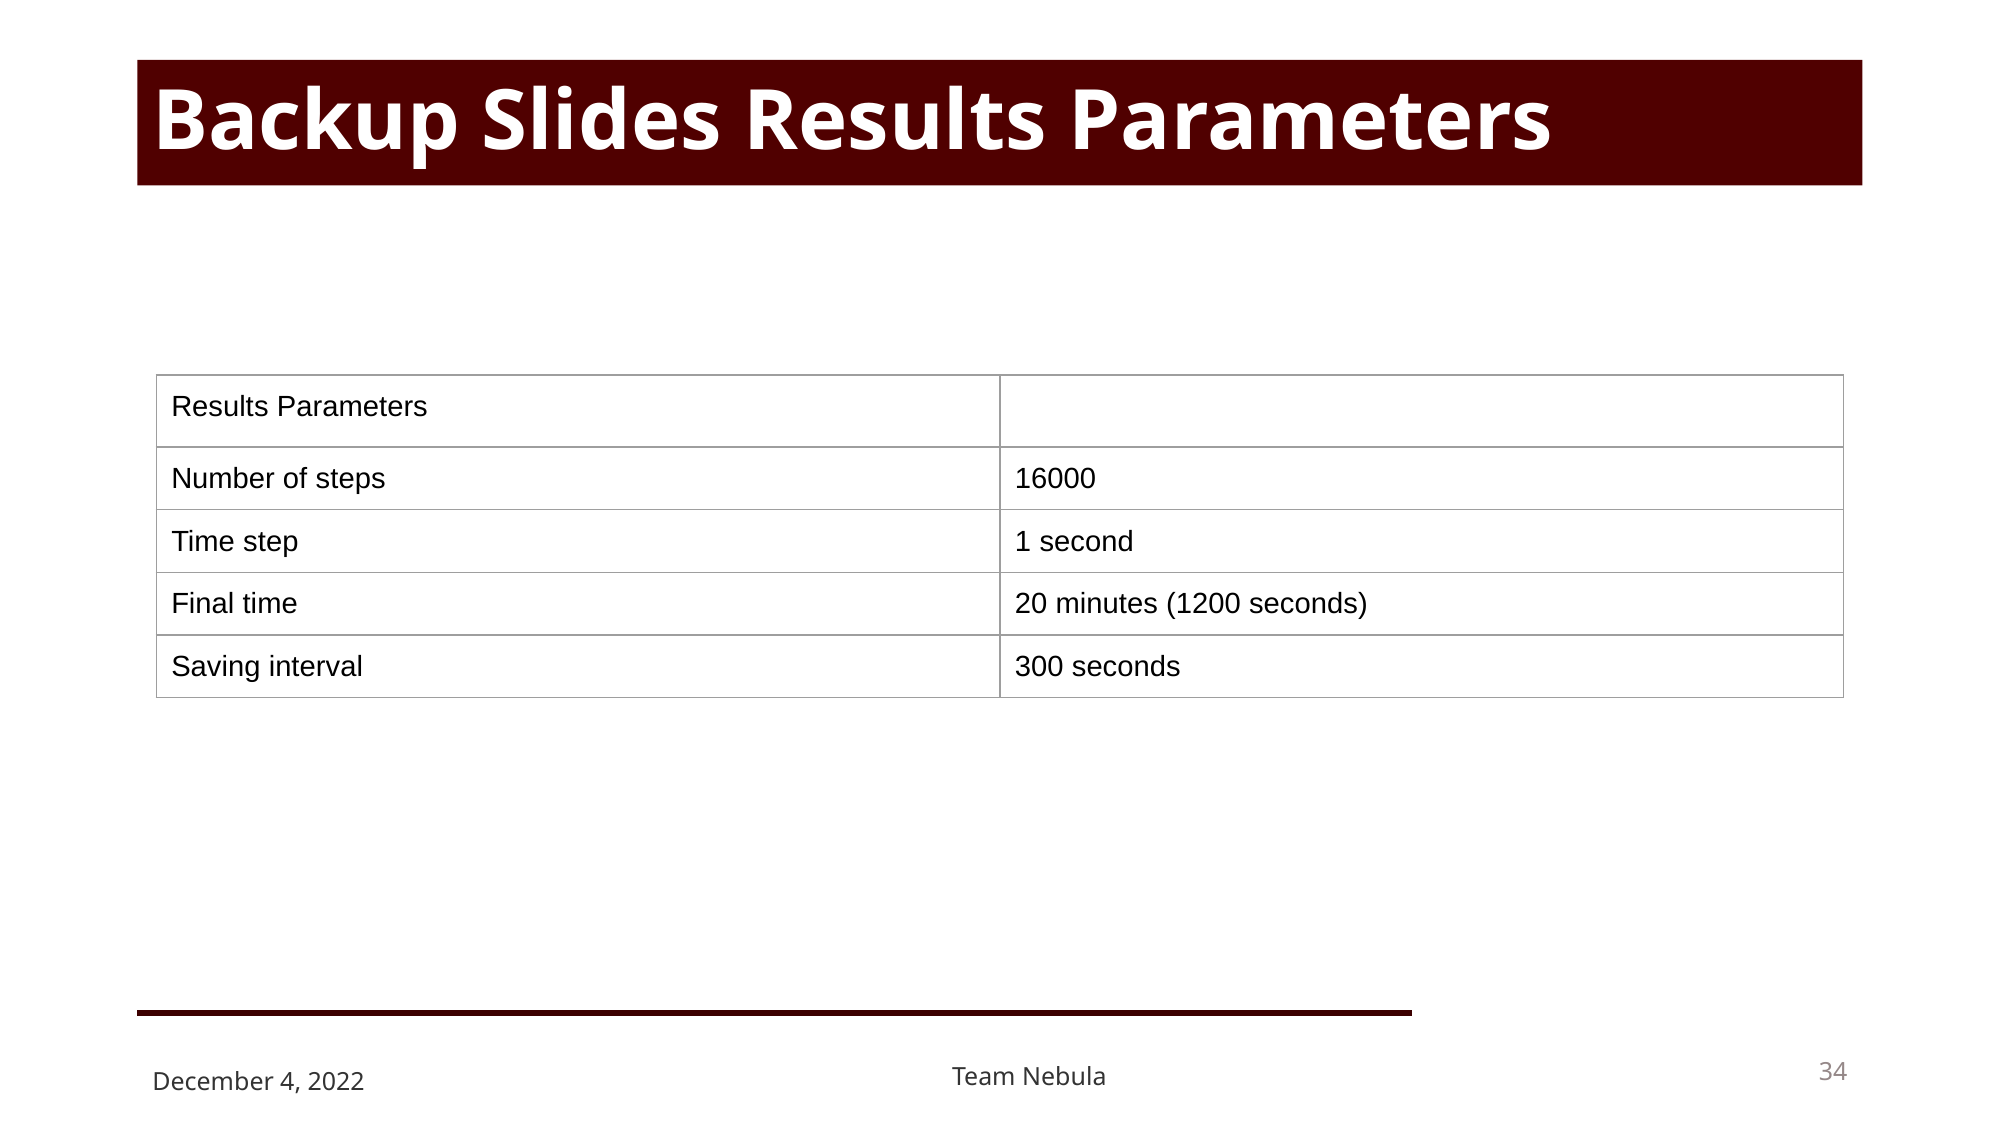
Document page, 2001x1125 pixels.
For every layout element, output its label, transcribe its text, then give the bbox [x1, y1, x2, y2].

table_header [1001, 376, 1843, 446]
footer Team Nebula [662, 1045, 1397, 1106]
table_header Results Parameters [157, 376, 999, 446]
table_cell 1 second [1001, 510, 1843, 572]
table_cell Number of steps [157, 448, 999, 509]
table_cell 16000 [1001, 448, 1843, 509]
table_cell Final time [157, 573, 999, 634]
table_cell 300 seconds [1001, 636, 1843, 697]
table_cell 20 minutes (1200 seconds) [1001, 573, 1843, 634]
table_cell Time step [157, 510, 999, 572]
table_cell Saving interval [157, 636, 999, 697]
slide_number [137, 1042, 588, 1103]
slide_number ‹#› [1412, 1042, 1863, 1103]
title Backup Slides Results Parameters [137, 59, 1863, 186]
